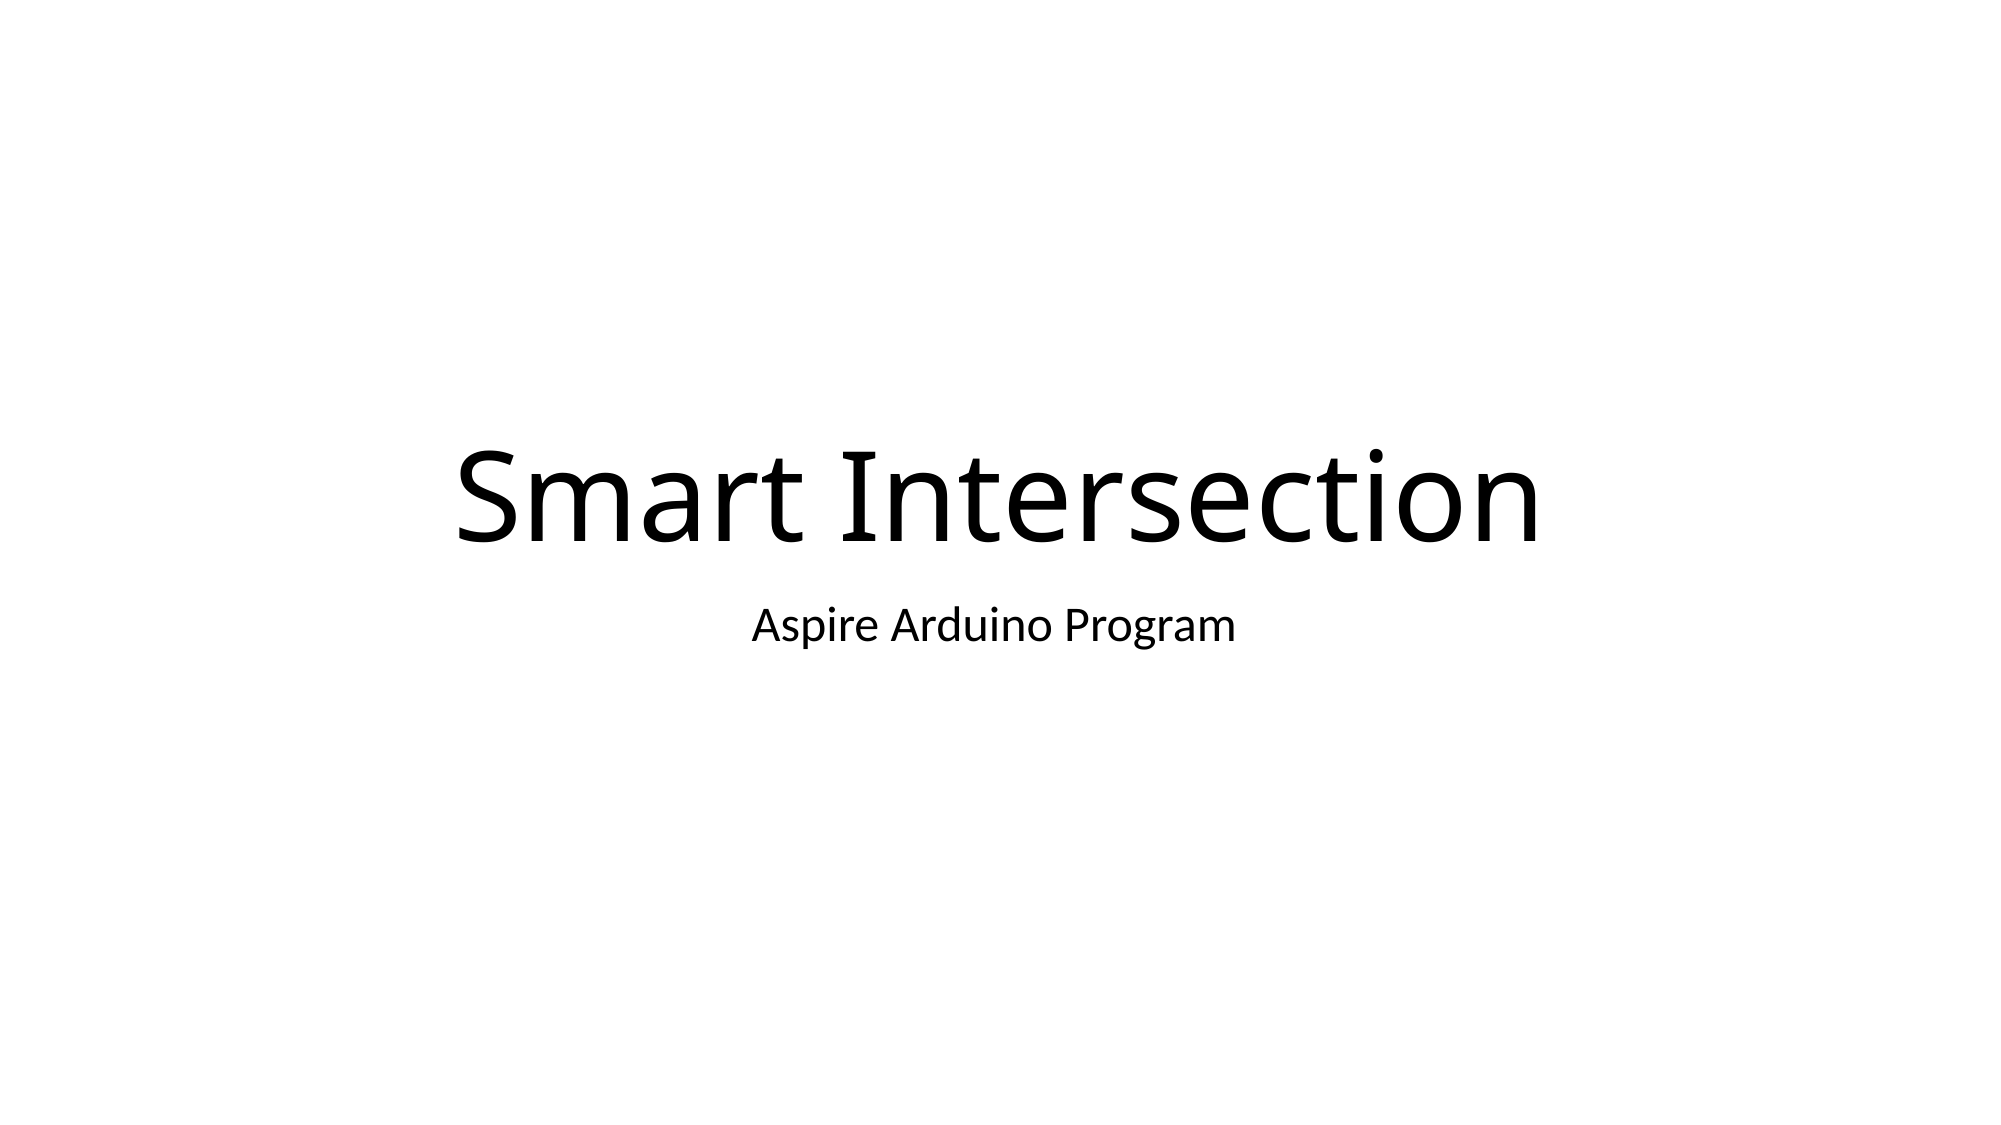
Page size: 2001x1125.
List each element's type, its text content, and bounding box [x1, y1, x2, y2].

subtitle Aspire Arduino Program [249, 590, 1750, 863]
title Smart Intersection [249, 184, 1750, 576]
